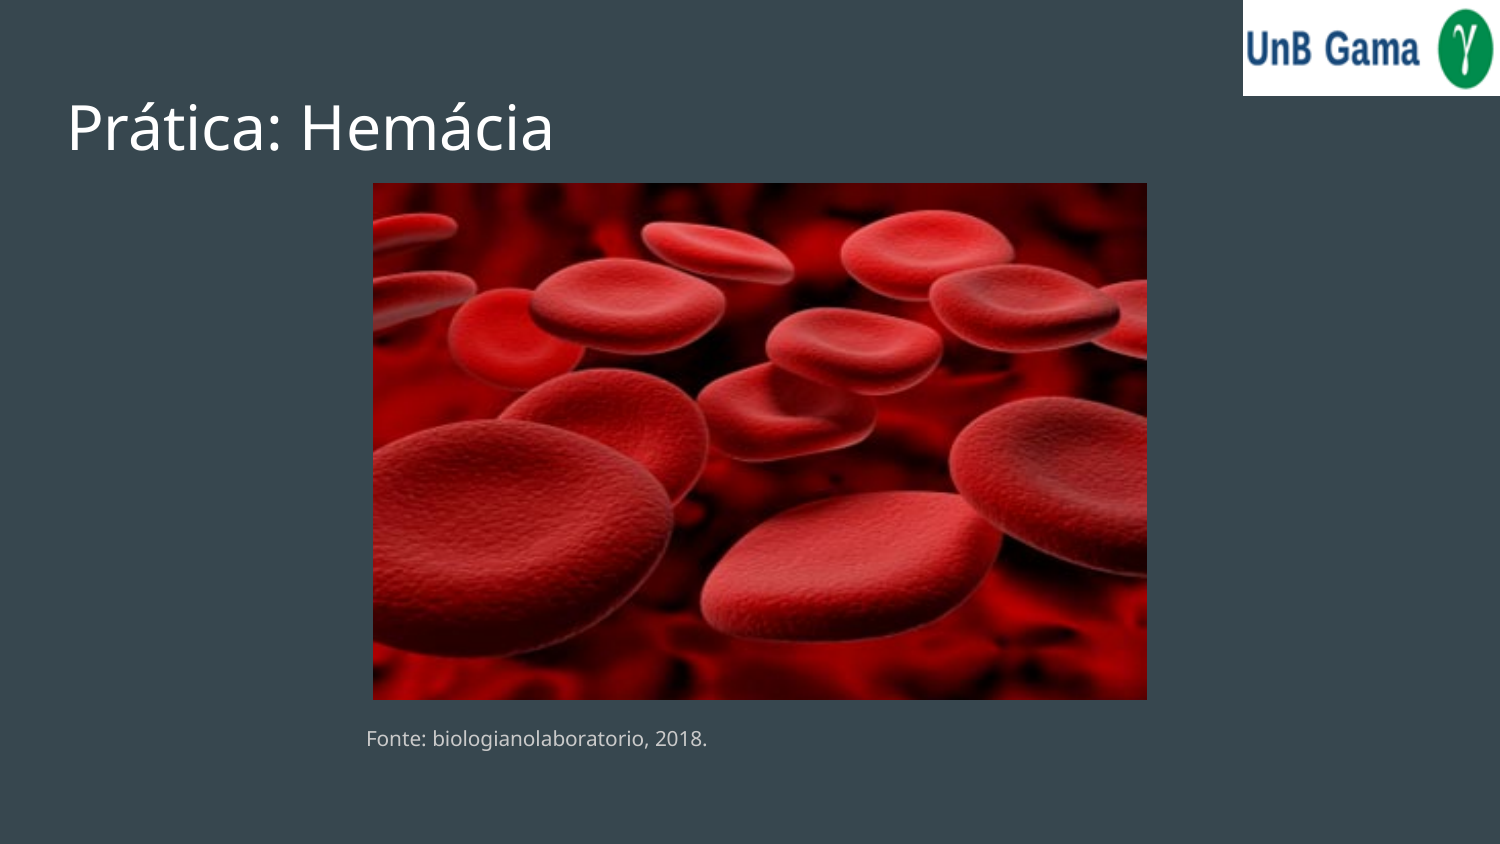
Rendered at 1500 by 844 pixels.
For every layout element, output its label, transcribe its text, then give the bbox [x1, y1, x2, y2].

picture [1243, 0, 1500, 96]
picture [373, 183, 1147, 701]
title Prática: Hemácia [51, 72, 1449, 167]
list Fonte: biologianolaboratorio, 2018. [51, 183, 1449, 745]
